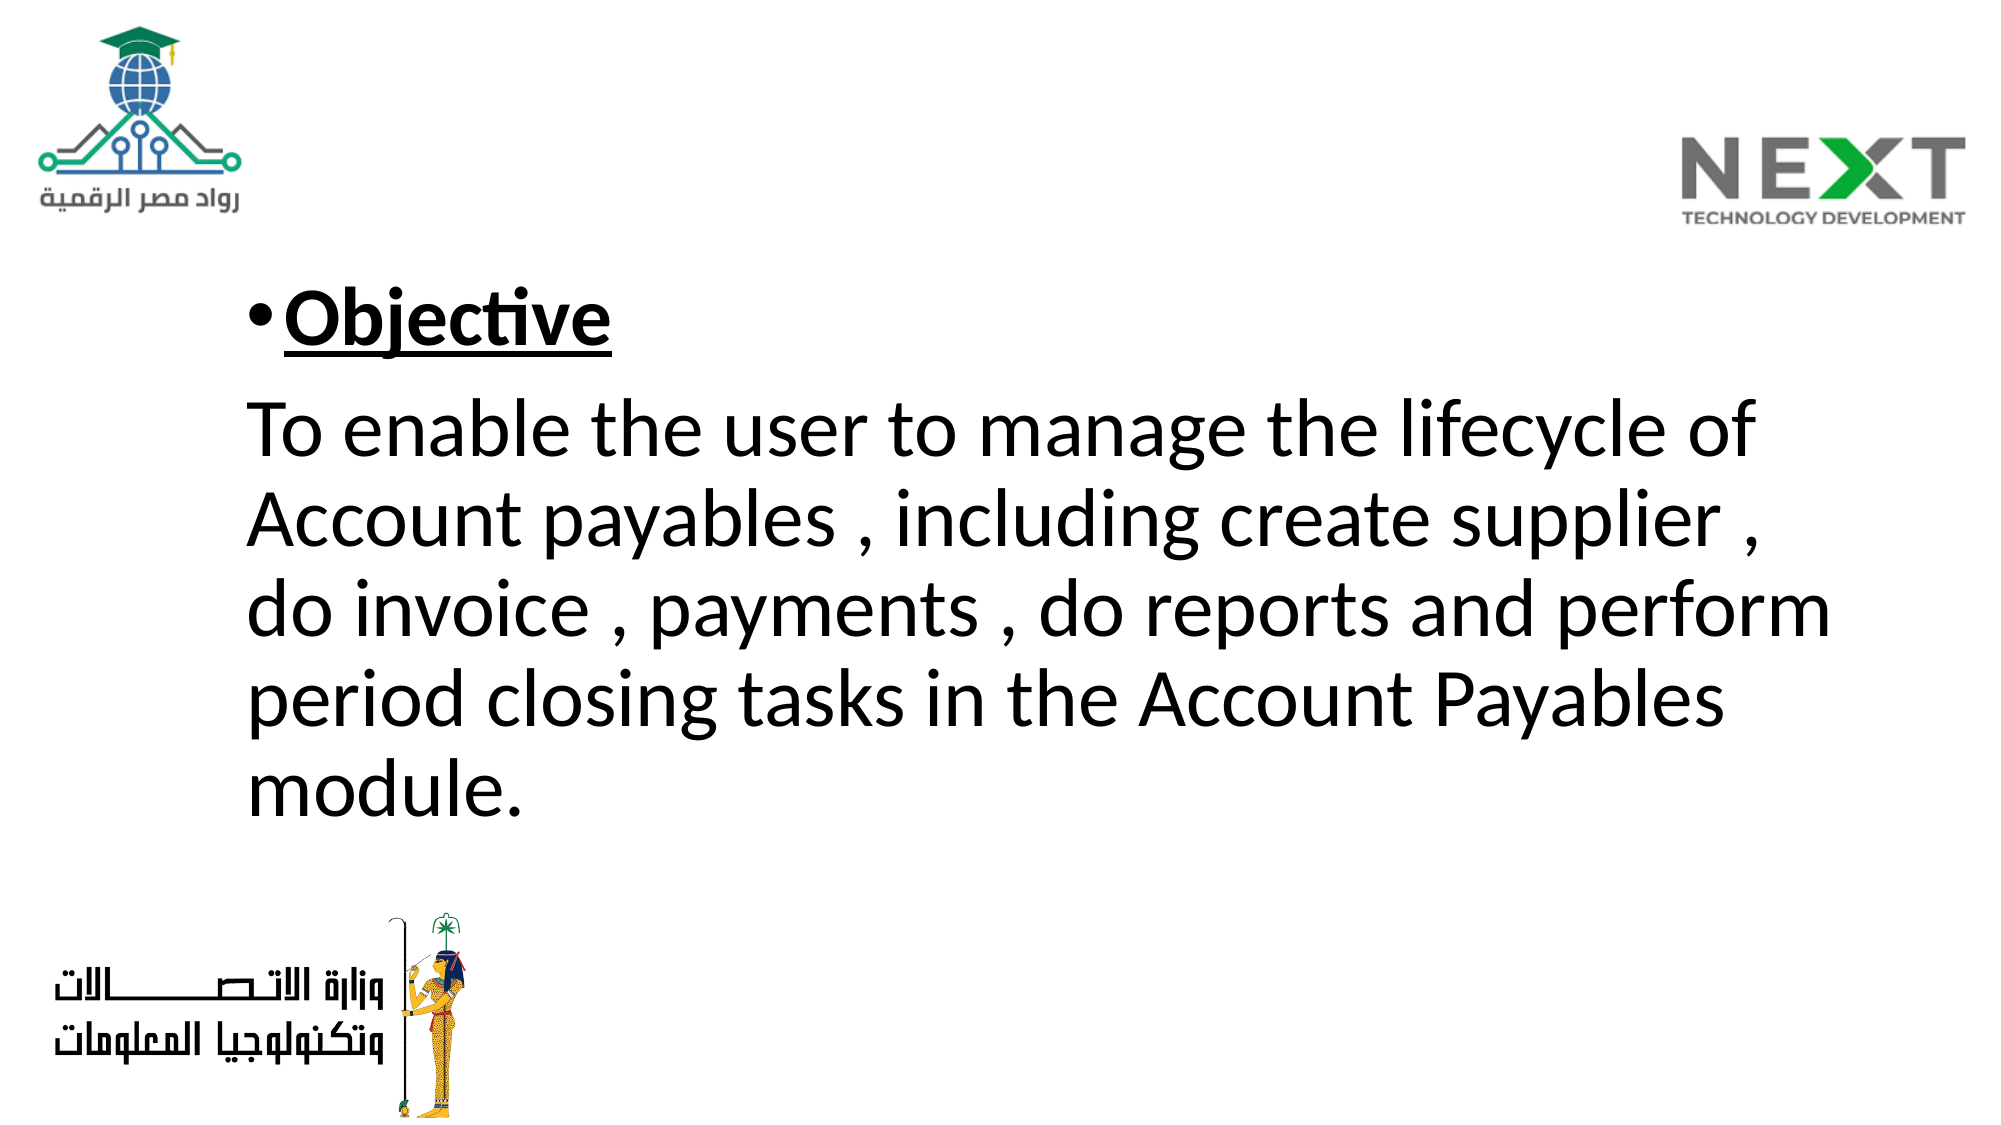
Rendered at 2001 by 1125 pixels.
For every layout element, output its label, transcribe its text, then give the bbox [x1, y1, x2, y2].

picture [1, 0, 274, 267]
list Objective To enable the user to manage the lifecycle of Account payables , including create supplier , do invoice , payments , do reports and perform period closing tasks in the Account Payables module. [231, 266, 1870, 916]
picture [1648, 5, 2000, 357]
picture [20, 879, 494, 1125]
